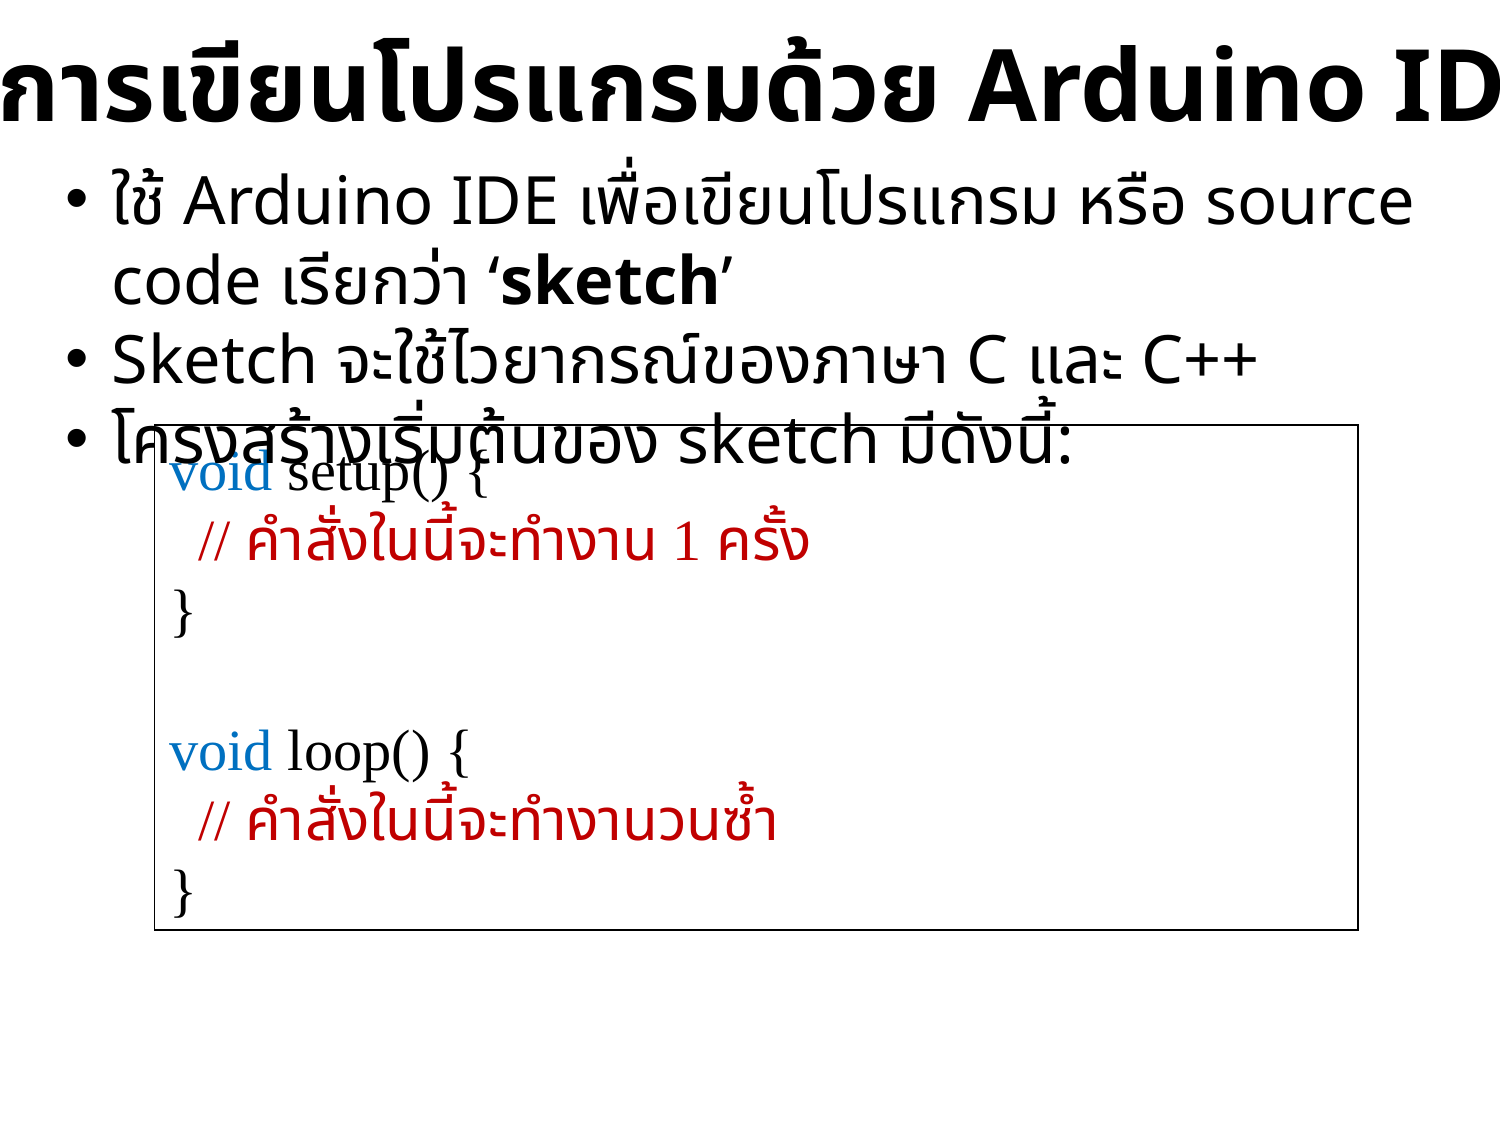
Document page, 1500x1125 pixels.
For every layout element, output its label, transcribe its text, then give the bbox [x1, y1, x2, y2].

text_box การเขียนโปรแกรมด้วย Arduino IDE [0, 13, 1500, 149]
text_box ใช้ Arduino IDE เพื่อเขียนโปรแกรม หรือ source code เรียกว่า ‘sketch’ Sketch จะใช้ไวยากรณ์ของภาษา C และ C++ โครงสร้างเริ่มต้นของ sketch มีดังนี้: [49, 149, 1463, 565]
text_box void setup() { // คำสั่งในนี้จะทำงาน 1 ครั้ง } void loop() { // คำสั่งในนี้จะทำงานวนซ้ำ } [154, 565, 1358, 930]
